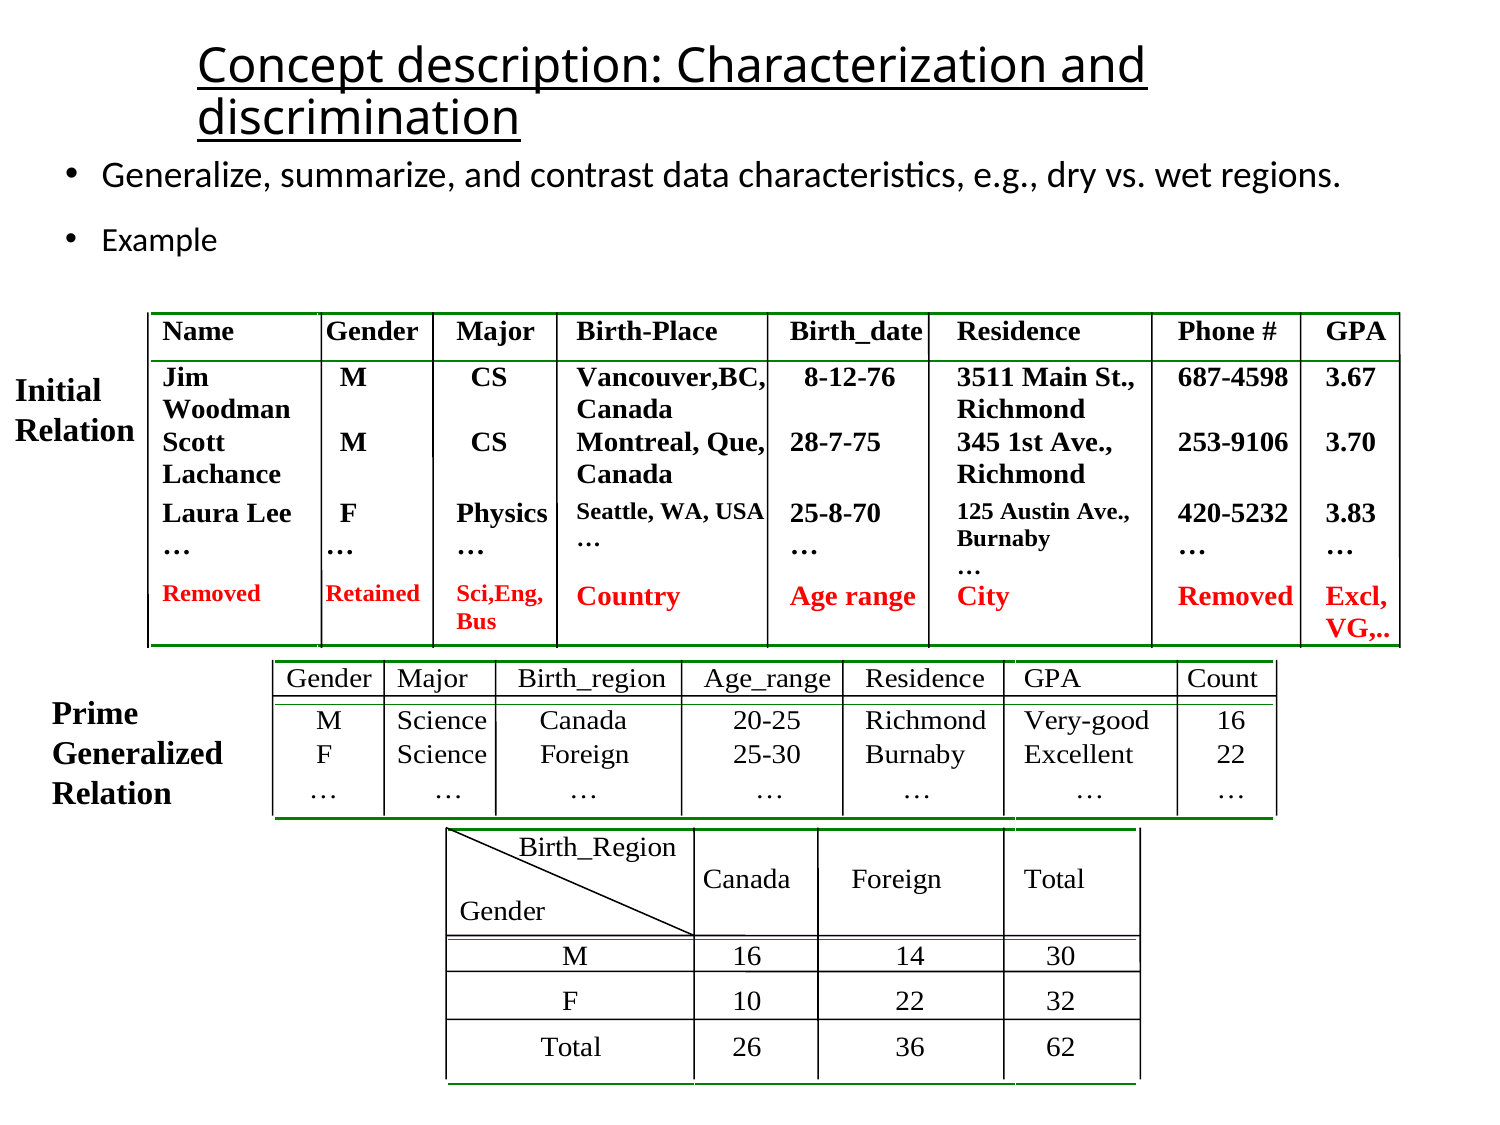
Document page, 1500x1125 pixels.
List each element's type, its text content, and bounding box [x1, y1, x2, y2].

list Generalize, summarize, and contrast data characteristics, e.g., dry vs. wet regions. Example [50, 138, 1413, 300]
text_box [0, 312, 1400, 1125]
title Concept description: Characterization and discrimination [181, 33, 1319, 138]
